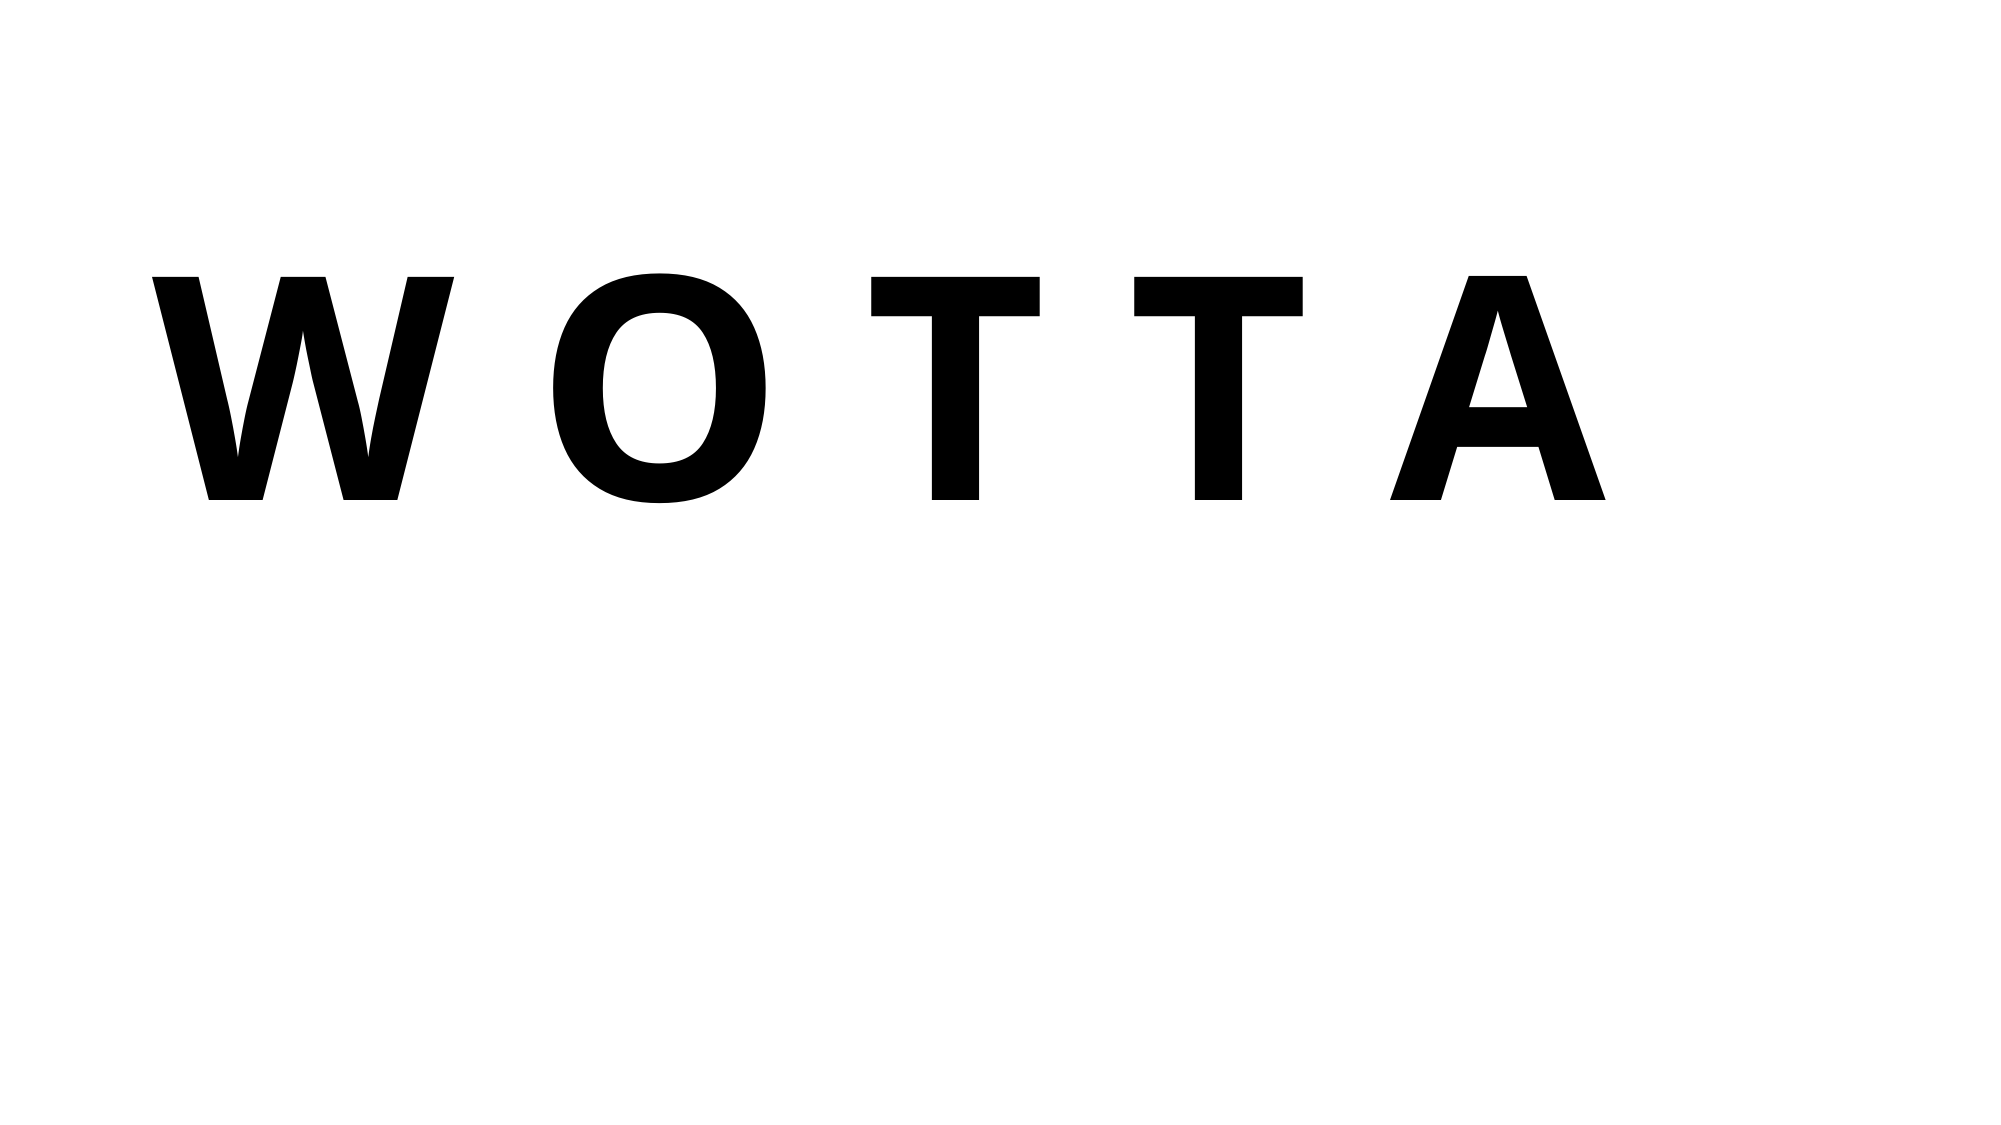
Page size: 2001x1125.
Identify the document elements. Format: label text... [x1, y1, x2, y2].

title W O T T A [137, 59, 1863, 738]
